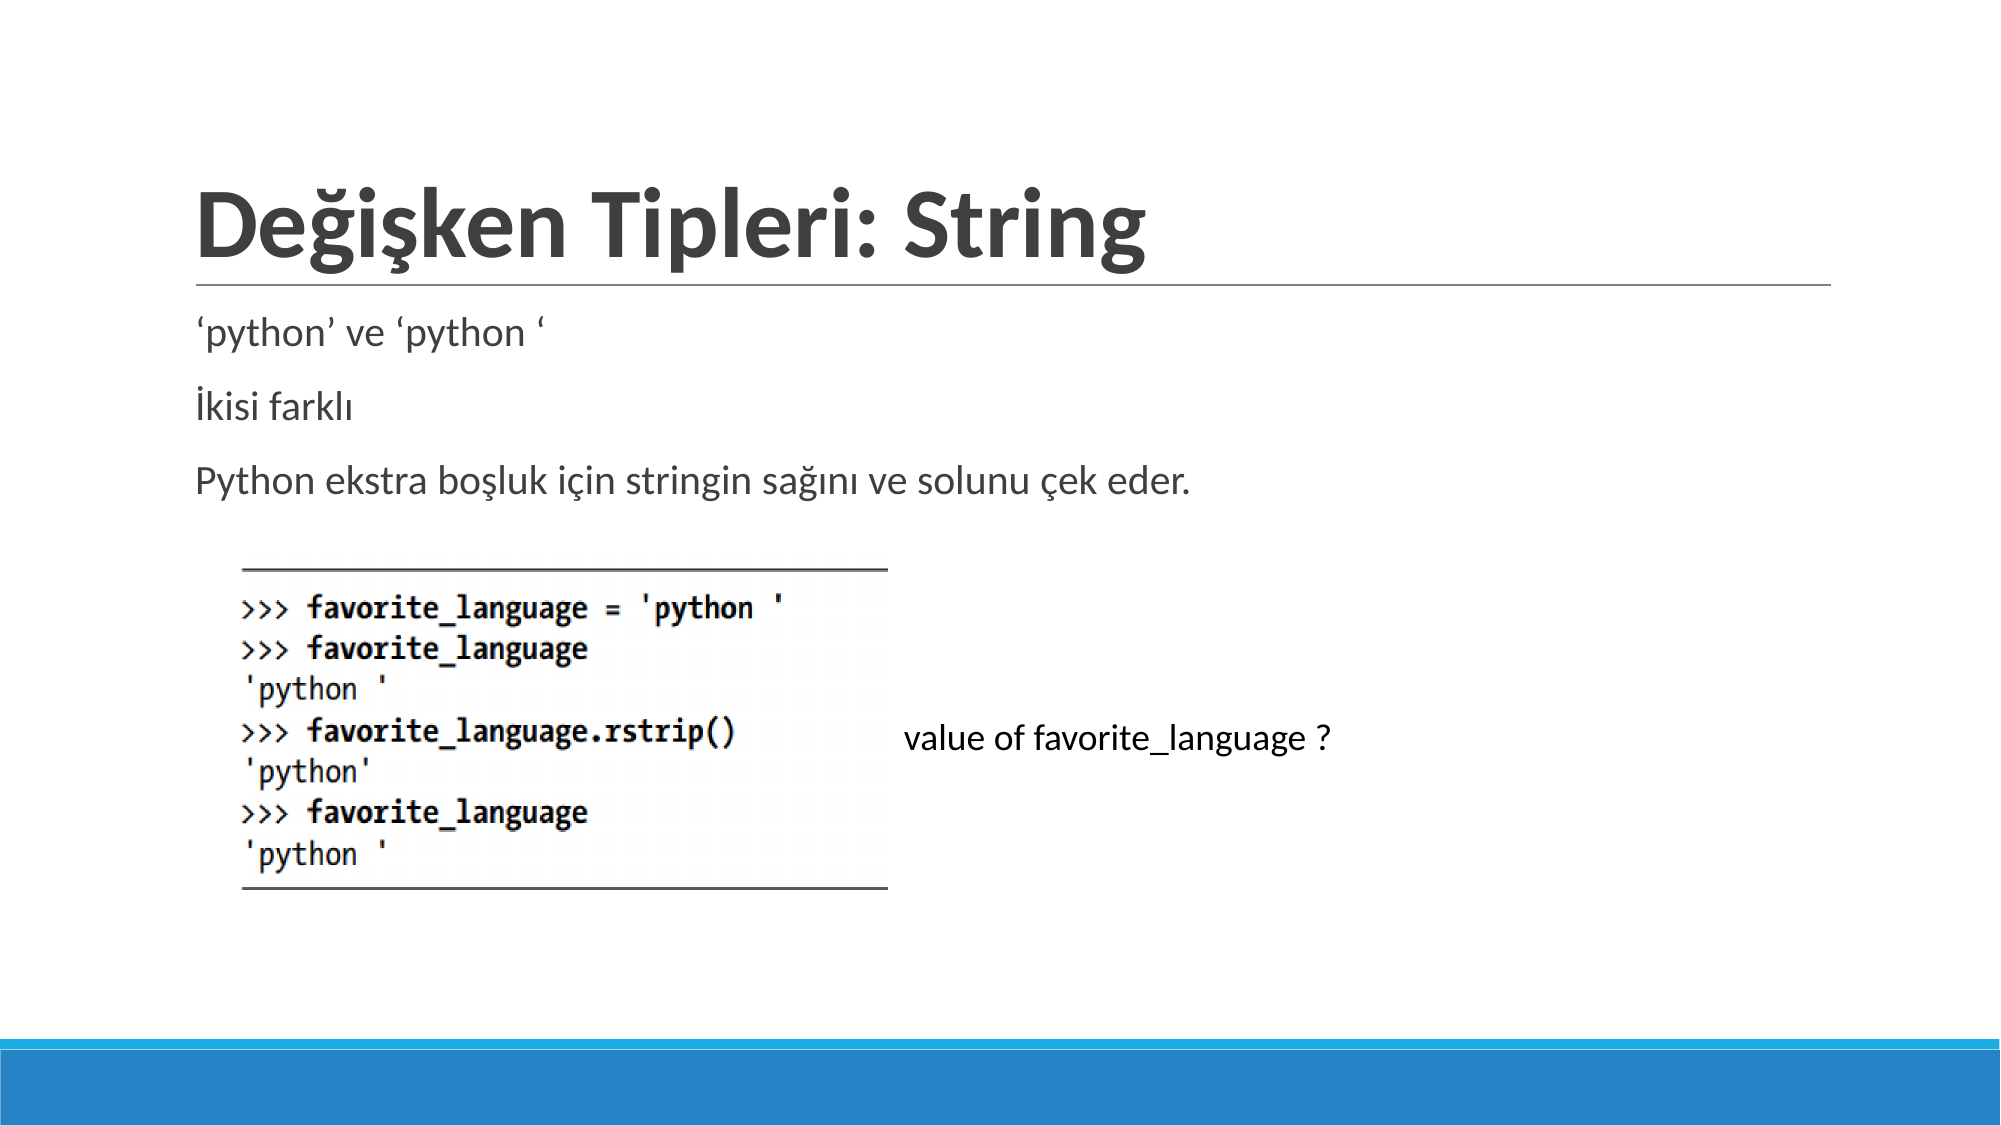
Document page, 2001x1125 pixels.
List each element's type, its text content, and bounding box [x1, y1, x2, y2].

text_box value of favorite_language ? [893, 675, 1889, 766]
list ‘python’ ve ‘python ‘ İkisi farklı Python ekstra boşluk için stringin sağını ve solunu çek eder. [180, 302, 1830, 963]
title Değişken Tipleri: String [180, 47, 1830, 285]
picture [238, 545, 888, 896]
